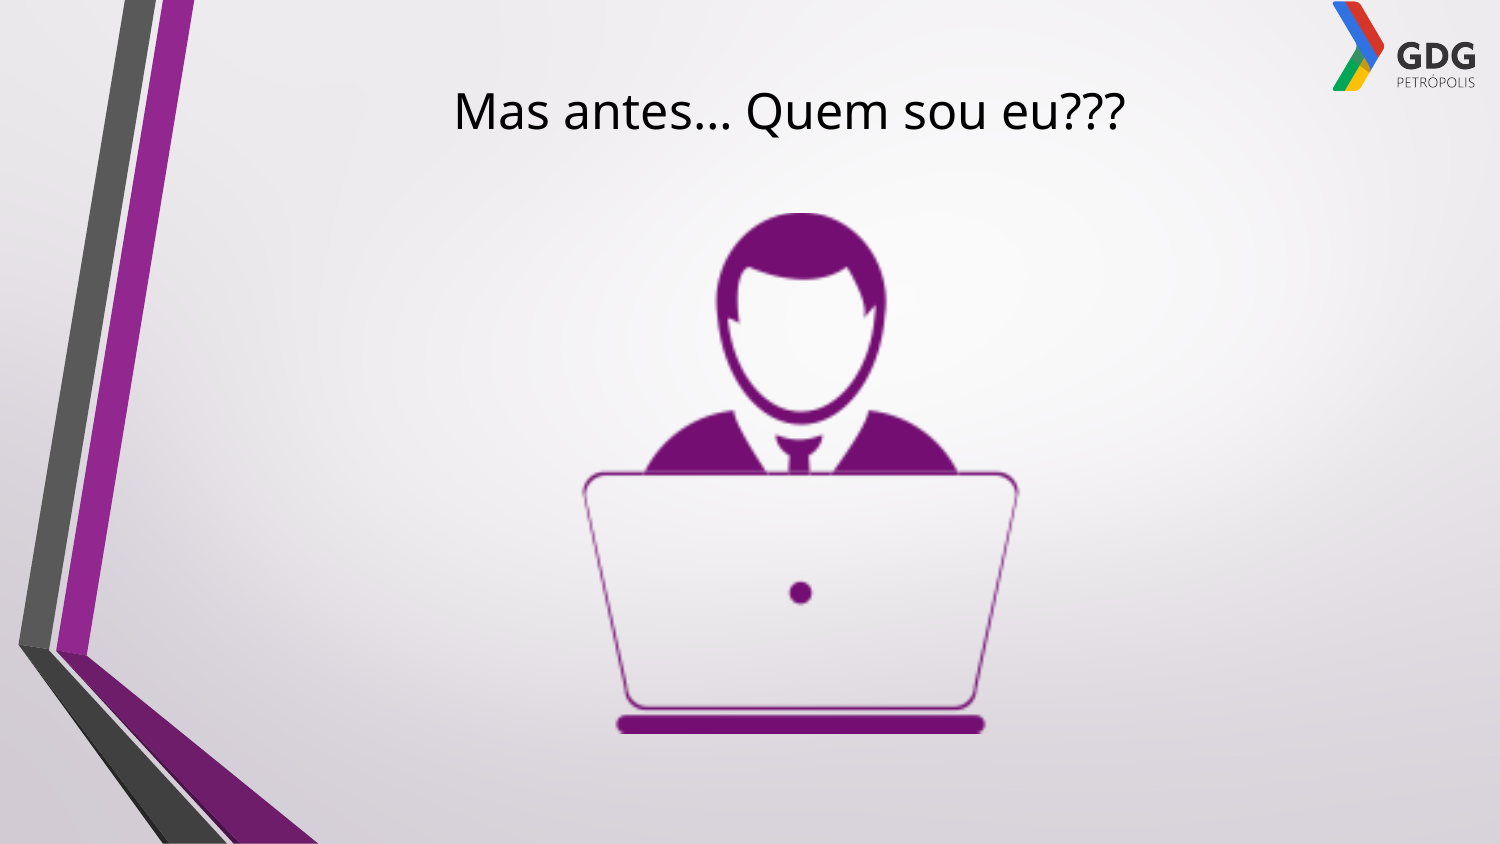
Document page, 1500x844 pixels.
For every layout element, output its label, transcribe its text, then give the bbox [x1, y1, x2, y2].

picture [1329, 0, 1475, 93]
title Mas antes… Quem sou eu??? [212, 64, 1368, 215]
picture [541, 213, 1063, 734]
